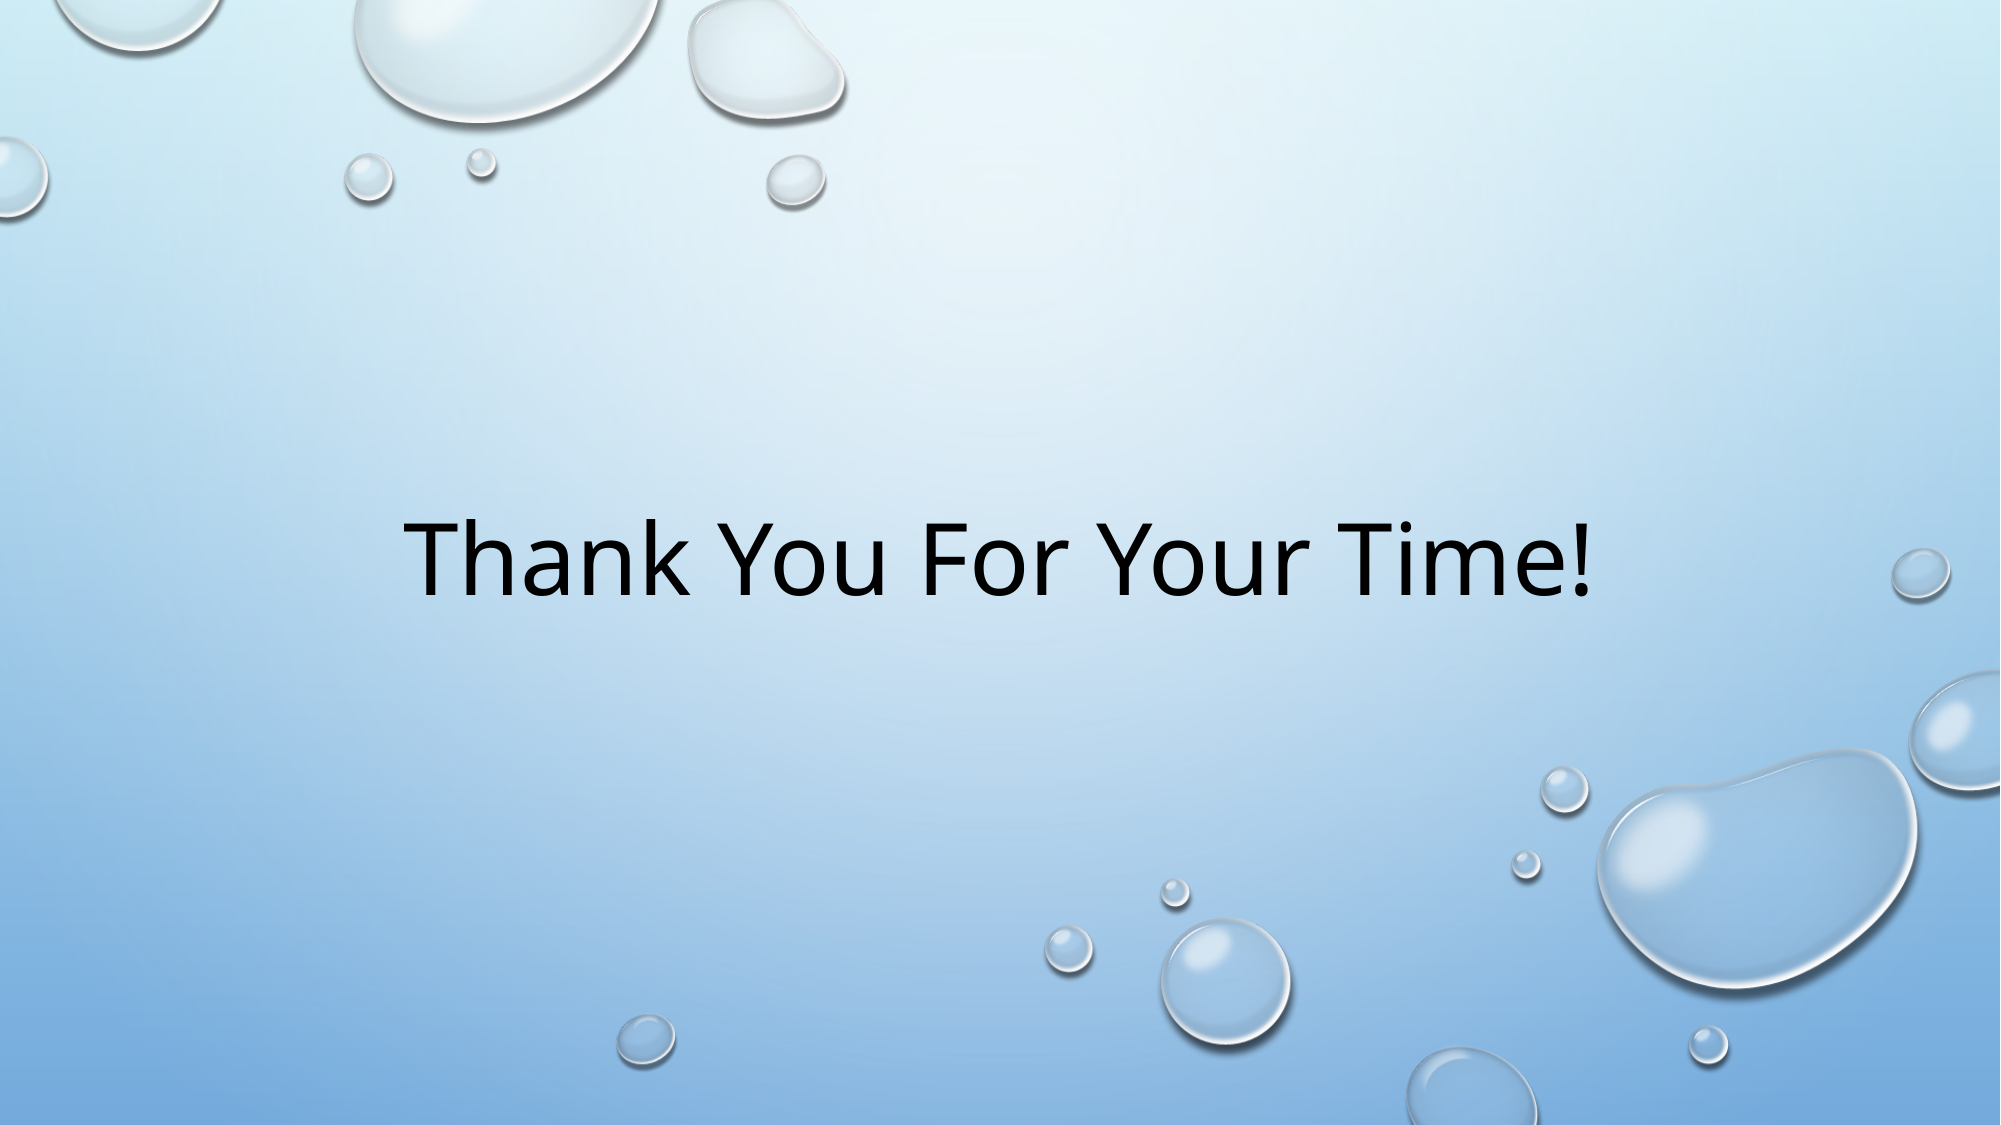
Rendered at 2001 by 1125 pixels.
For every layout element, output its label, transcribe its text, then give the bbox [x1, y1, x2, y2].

title Thank You For Your Time! [287, 213, 1713, 625]
picture [0, 0, 2000, 1125]
